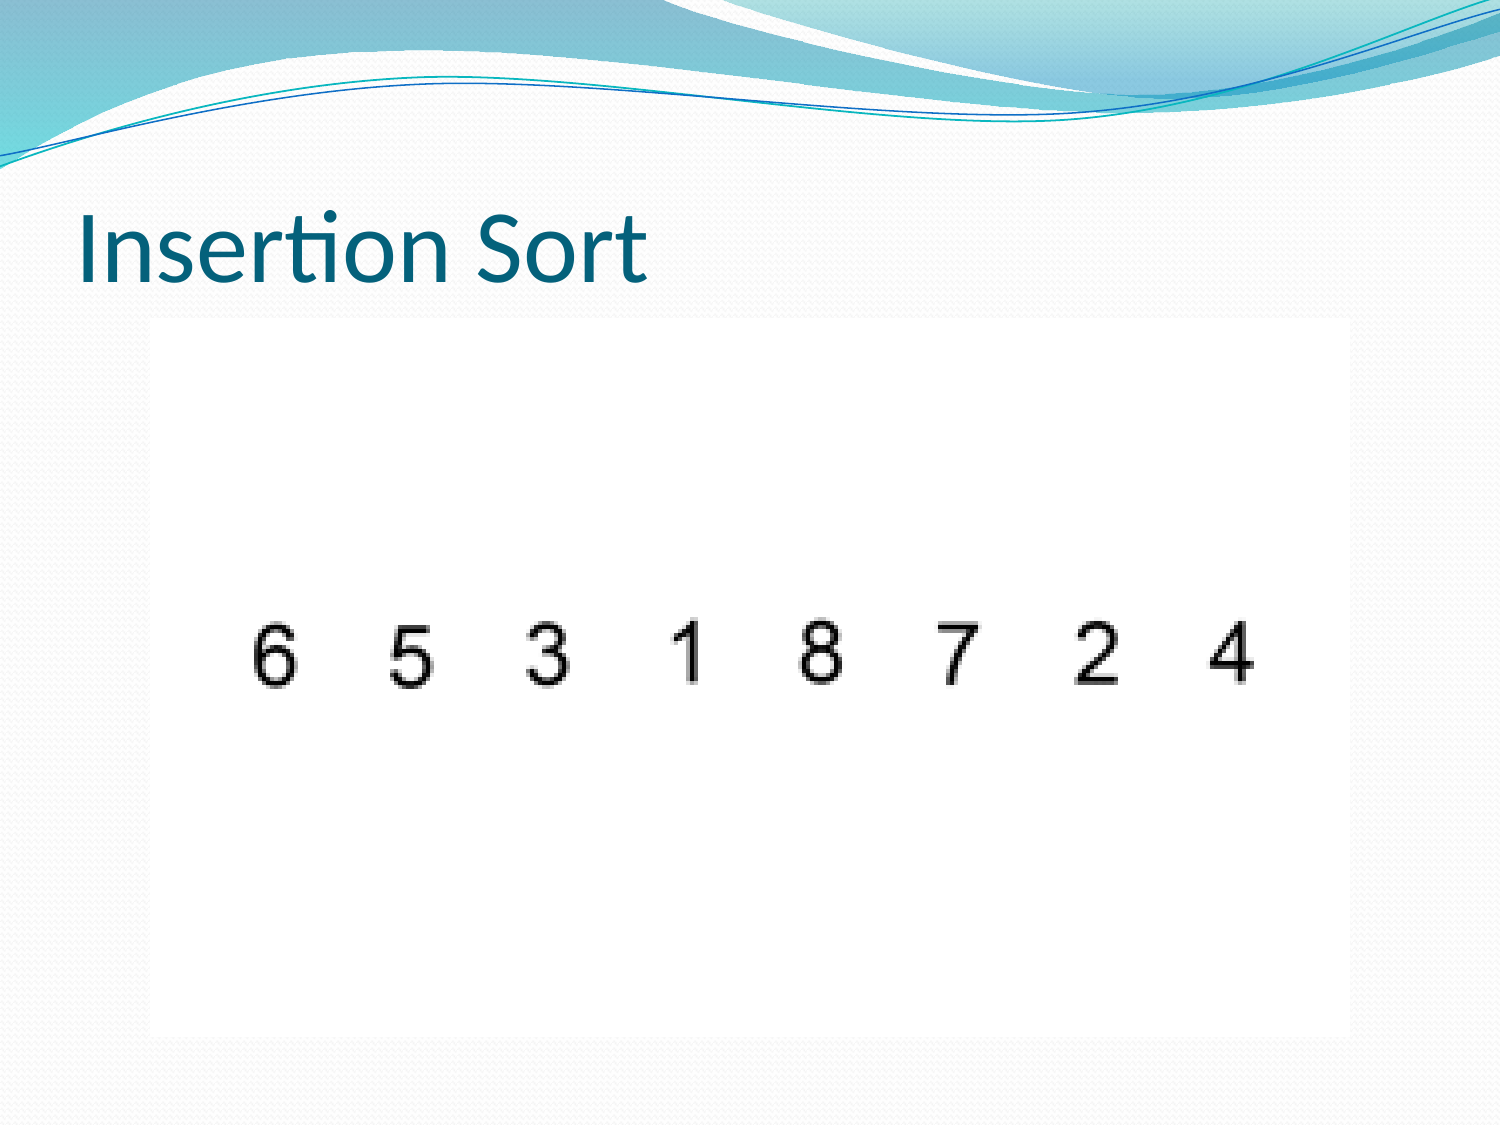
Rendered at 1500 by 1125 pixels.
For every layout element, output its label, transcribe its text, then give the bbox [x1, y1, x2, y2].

title Insertion Sort [75, 115, 1425, 303]
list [149, 317, 1351, 1038]
